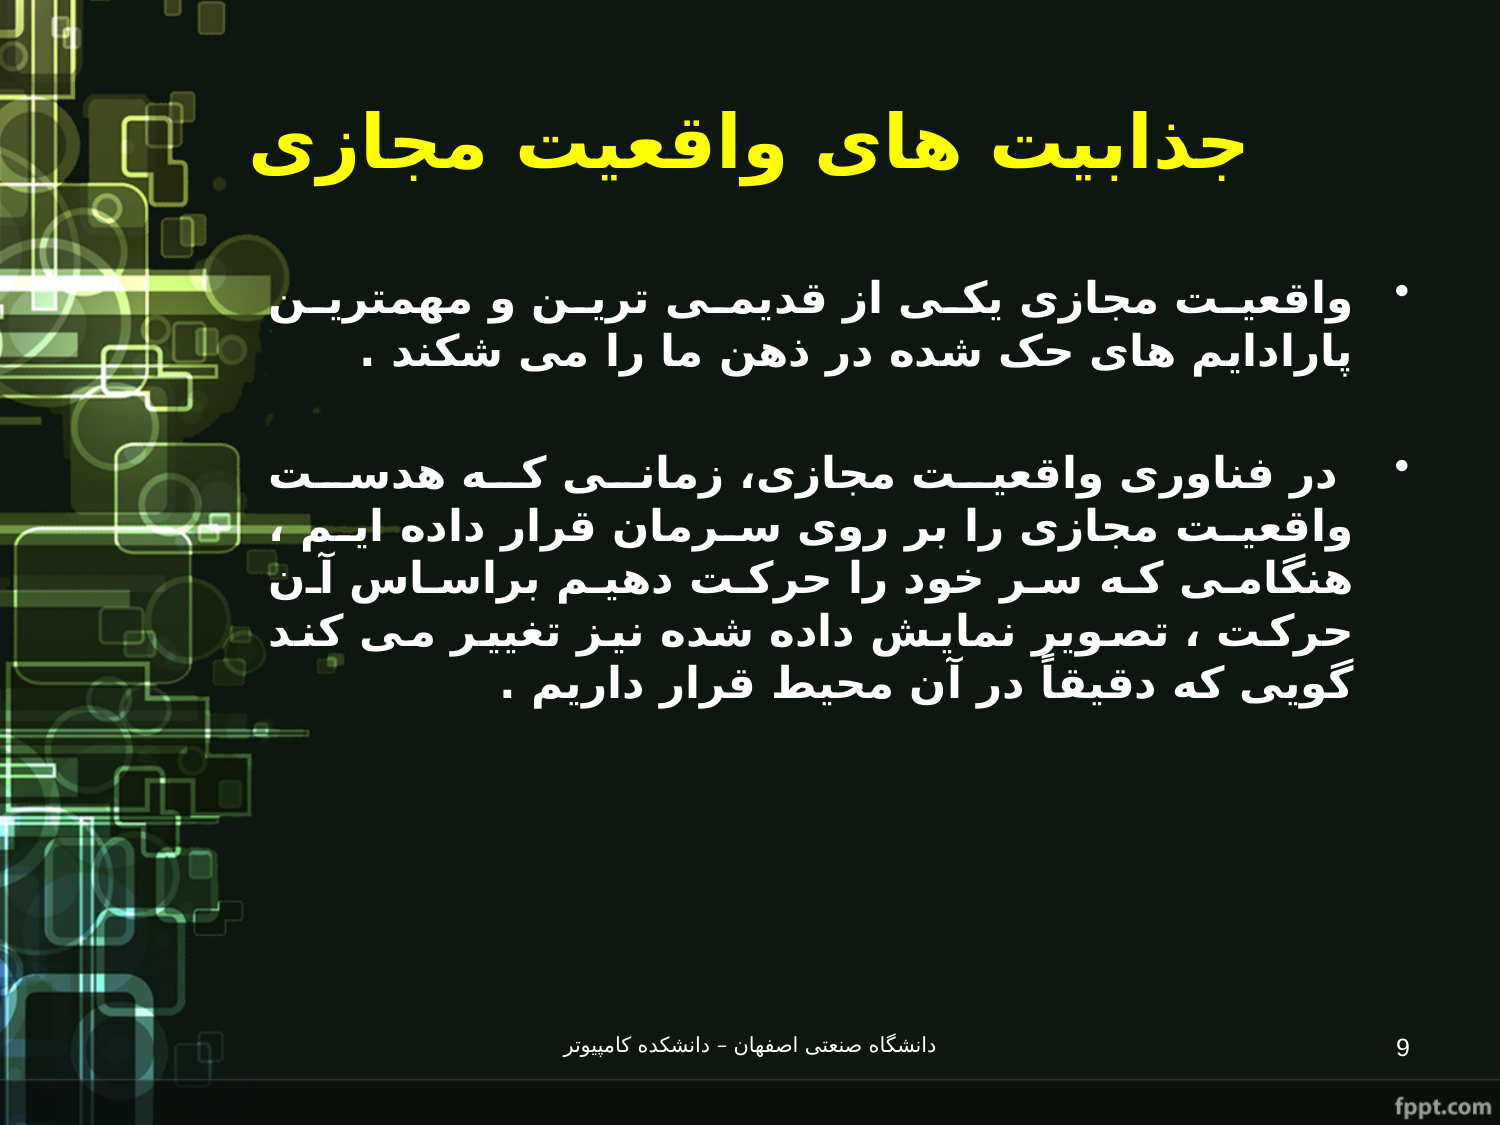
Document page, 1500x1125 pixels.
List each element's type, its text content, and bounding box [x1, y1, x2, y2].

footer دانشگاه صنعتی اصفهان – دانشکده کامپیوتر [512, 1024, 988, 1103]
title جذابیت های واقعیت مجازی [75, 45, 1425, 233]
slide_number 9 [1074, 1024, 1425, 1103]
list واقعیت مجازی یکی از قدیمی ترین و مهمترین پارادایم های حک شده در ذهن ما را می شکند . در فناوری واقعیت مجازی، زمانی که هدست واقعیت مجازی را بر روی سرمان قرار داده ایم ، هنگامی که سر خود را حرکت دهیم براساس آن حرکت ، تصویر نمایش داده شده نیز تغییر می کند گویی که دقیقاً در آن محیط قرار داریم . [253, 262, 1425, 1005]
picture [0, 0, 1500, 1125]
